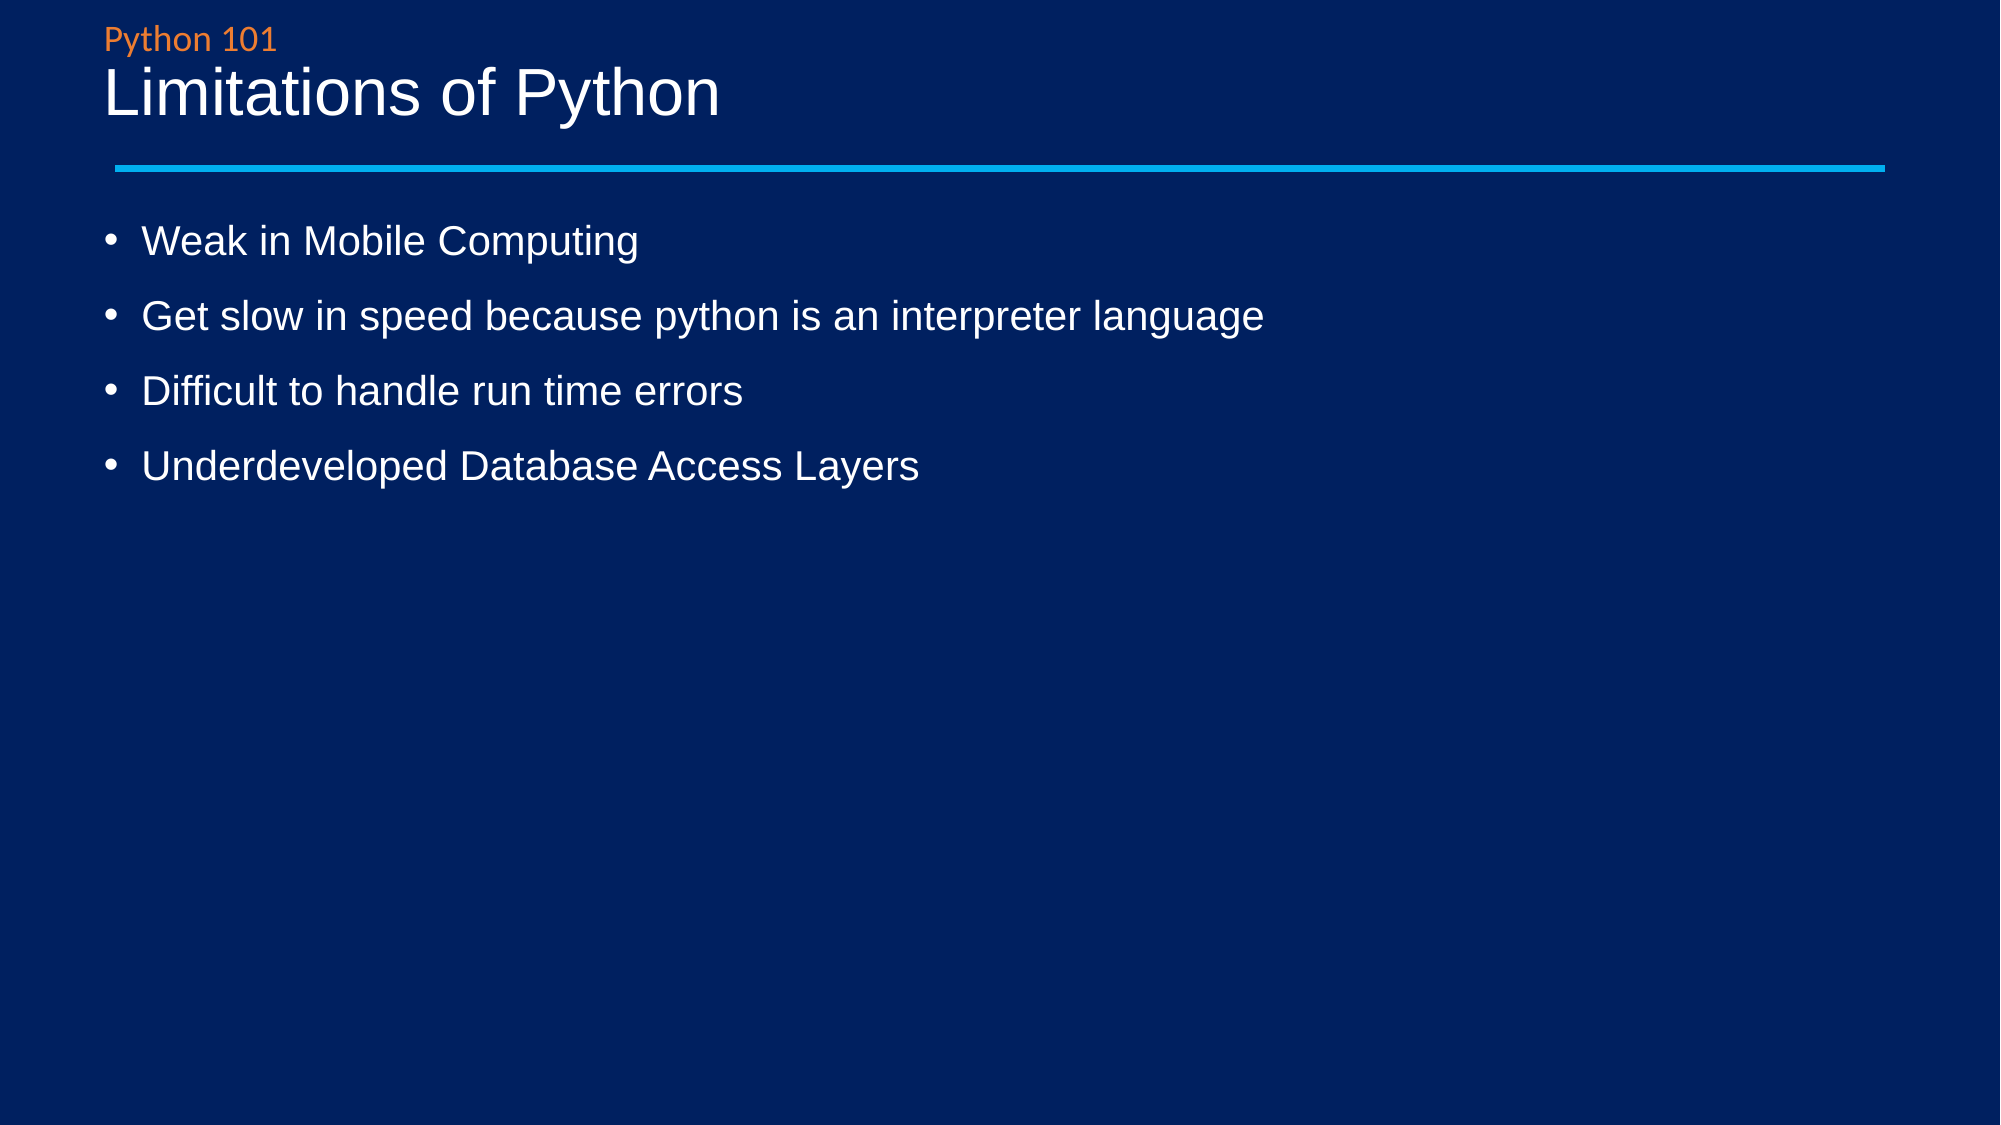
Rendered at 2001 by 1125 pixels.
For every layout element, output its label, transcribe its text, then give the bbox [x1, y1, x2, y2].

text_box Python 101 [89, 6, 688, 67]
title Limitations of Python [89, 34, 1922, 154]
list Weak in Mobile Computing Get slow in speed because python is an interpreter language Difficult to handle run time errors Underdeveloped Database Access Layers [89, 181, 1922, 1079]
text_box [115, 165, 1885, 172]
